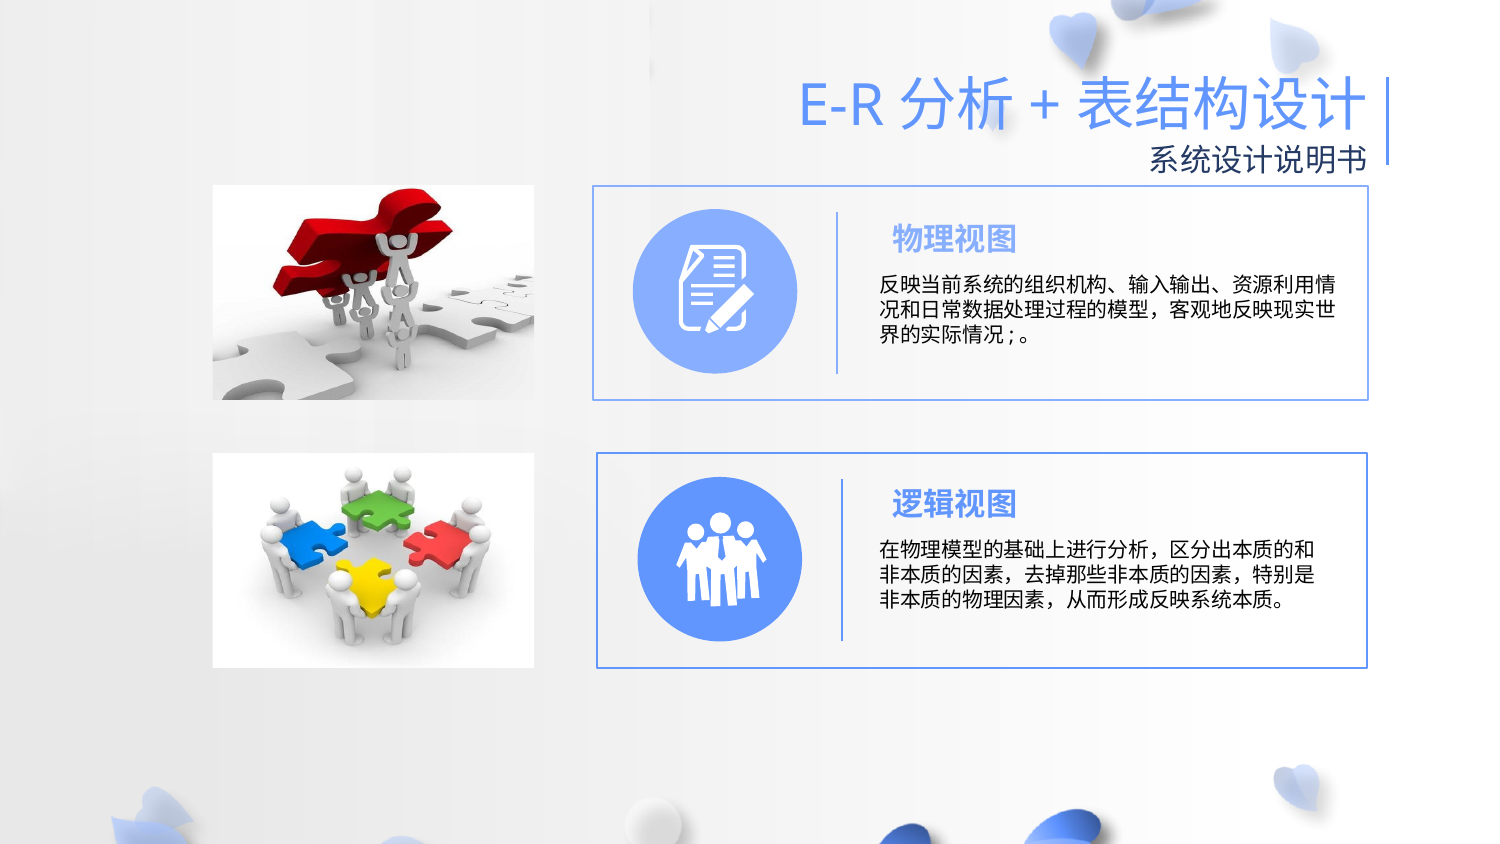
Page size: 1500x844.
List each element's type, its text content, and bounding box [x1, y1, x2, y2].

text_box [592, 185, 1369, 401]
text_box E-R分析+表结构设计 [754, 67, 1383, 143]
text_box 系统设计说明书 [809, 137, 1383, 197]
text_box [210, 183, 536, 402]
text_box [210, 451, 536, 670]
picture [0, 0, 1500, 844]
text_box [597, 453, 1368, 669]
